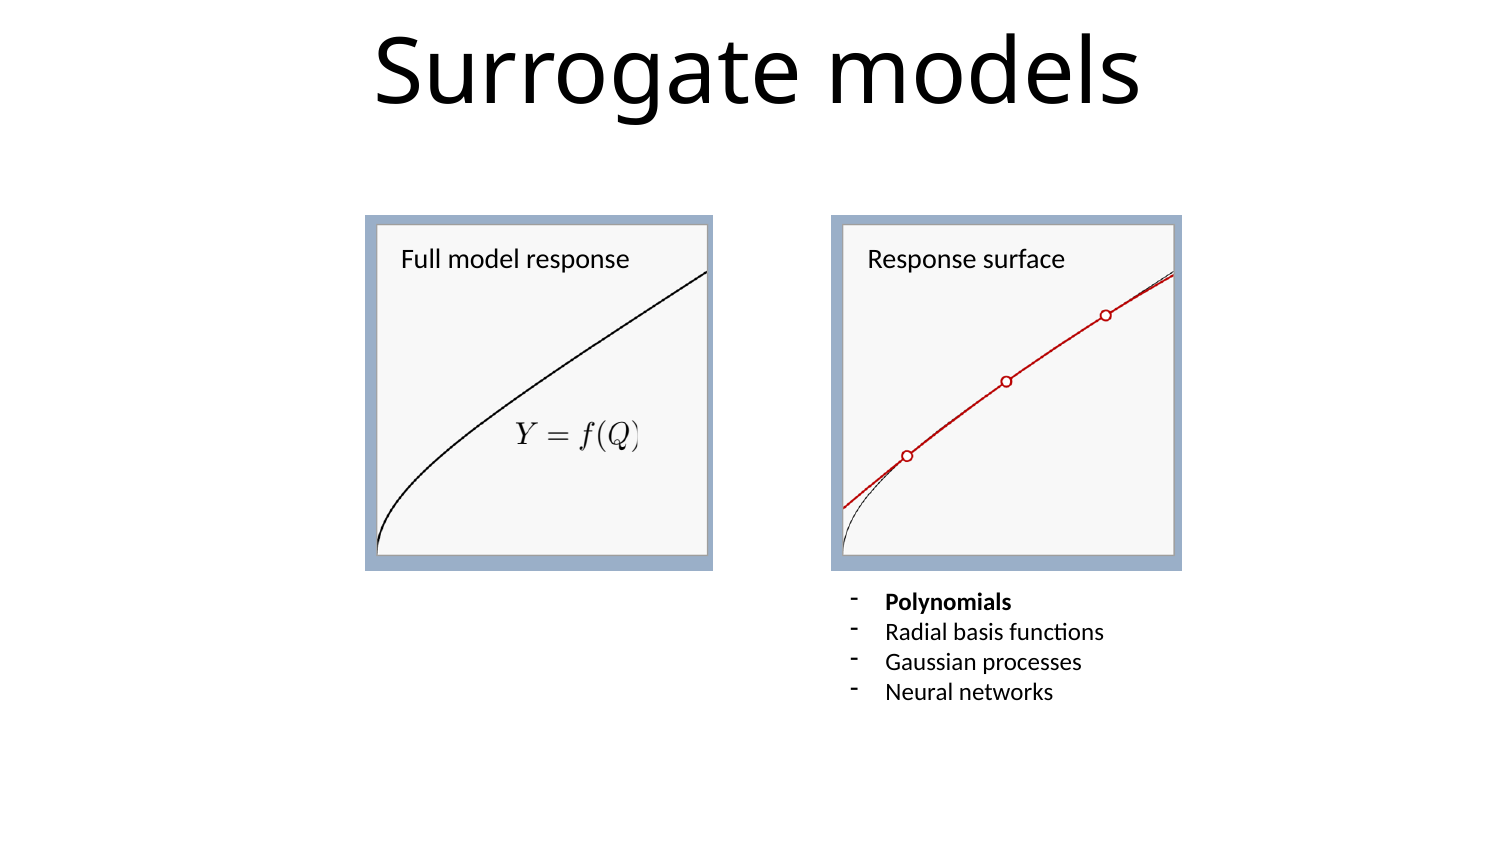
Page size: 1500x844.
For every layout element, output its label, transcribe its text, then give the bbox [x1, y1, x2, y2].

picture [365, 215, 713, 571]
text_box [831, 215, 1182, 746]
title Surrogate models [95, 20, 1421, 114]
